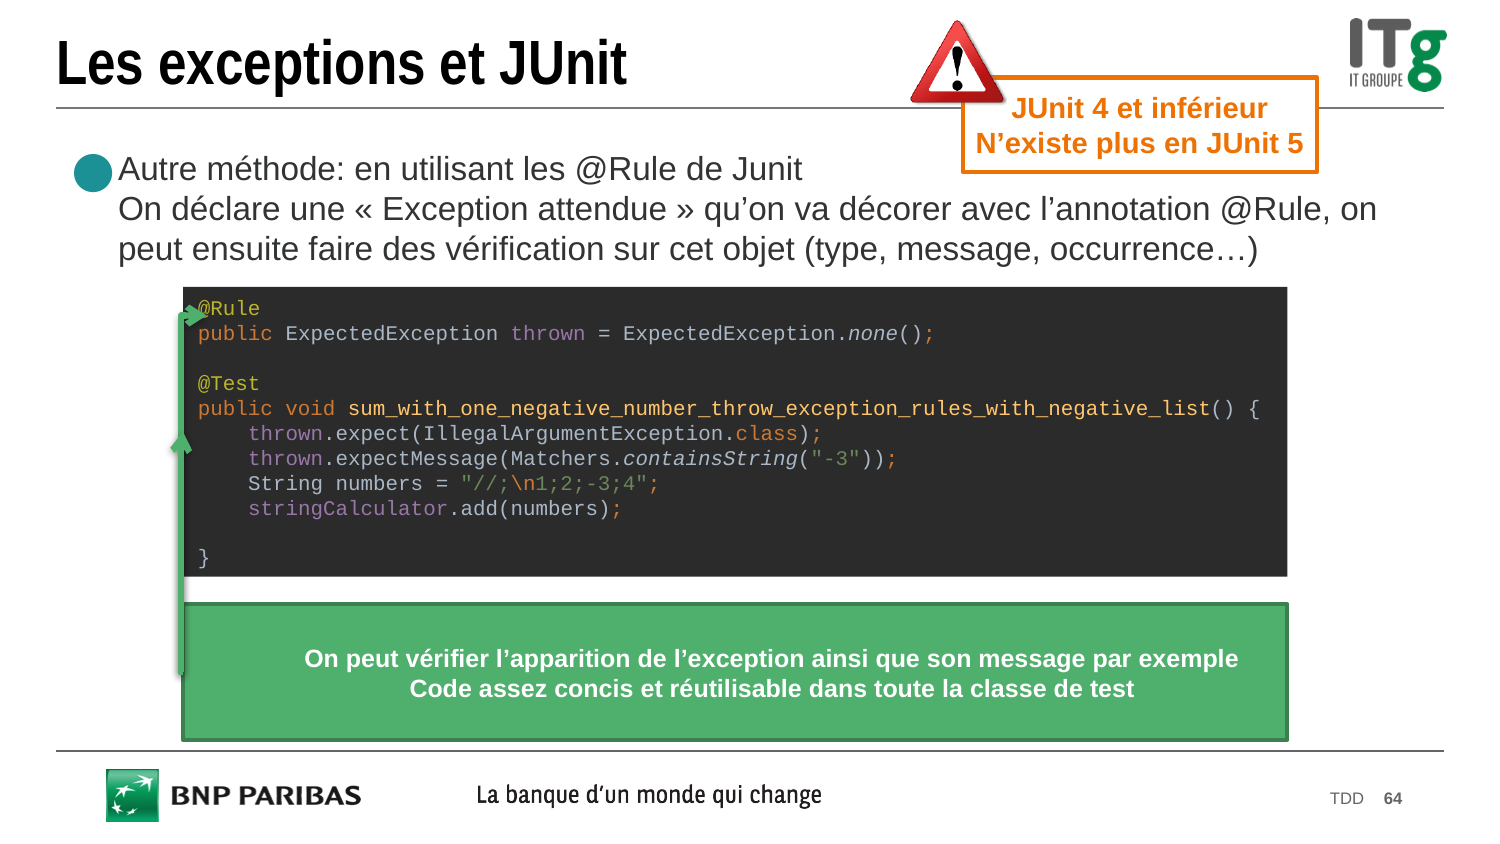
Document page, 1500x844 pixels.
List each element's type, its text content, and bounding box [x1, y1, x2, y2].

picture [906, 10, 1008, 112]
text_box On peut vérifier l’apparition de l’exception ainsi que son message par exemple Code assez concis et réutilisable dans toute la classe de test [181, 602, 1289, 742]
title Les exceptions et JUnit [1011, 14, 1444, 106]
text_box @Rule public ExpectedException thrown = ExpectedException.none(); @Test public void sum_with_one_negative_number_throw_exception_rules_with_negative_list() { thrown.expect(IllegalArgumentException.class); thrown.expectMessage(Matchers.containsString("-3")); String numbers = "//;\n1;2;-3;4"; stringCalculator.add(numbers); } [183, 286, 1288, 577]
slide_number 64 [1372, 786, 1403, 810]
picture [106, 769, 361, 822]
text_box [182, 431, 186, 673]
picture [478, 784, 821, 809]
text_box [182, 315, 207, 673]
list Autre méthode: en utilisant les @Rule de Junit On déclare une « Exception attendue » qu’on va décorer avec l’annotation @Rule, on peut ensuite faire des vérification sur cet objet (type, message, occurrence…) [56, 139, 1444, 729]
footer TDD [1033, 786, 1365, 810]
title Les exceptions et JUnit [56, 14, 902, 106]
text_box JUnit 4 et inférieur N’existe plus en JUnit 5 [961, 75, 1319, 174]
